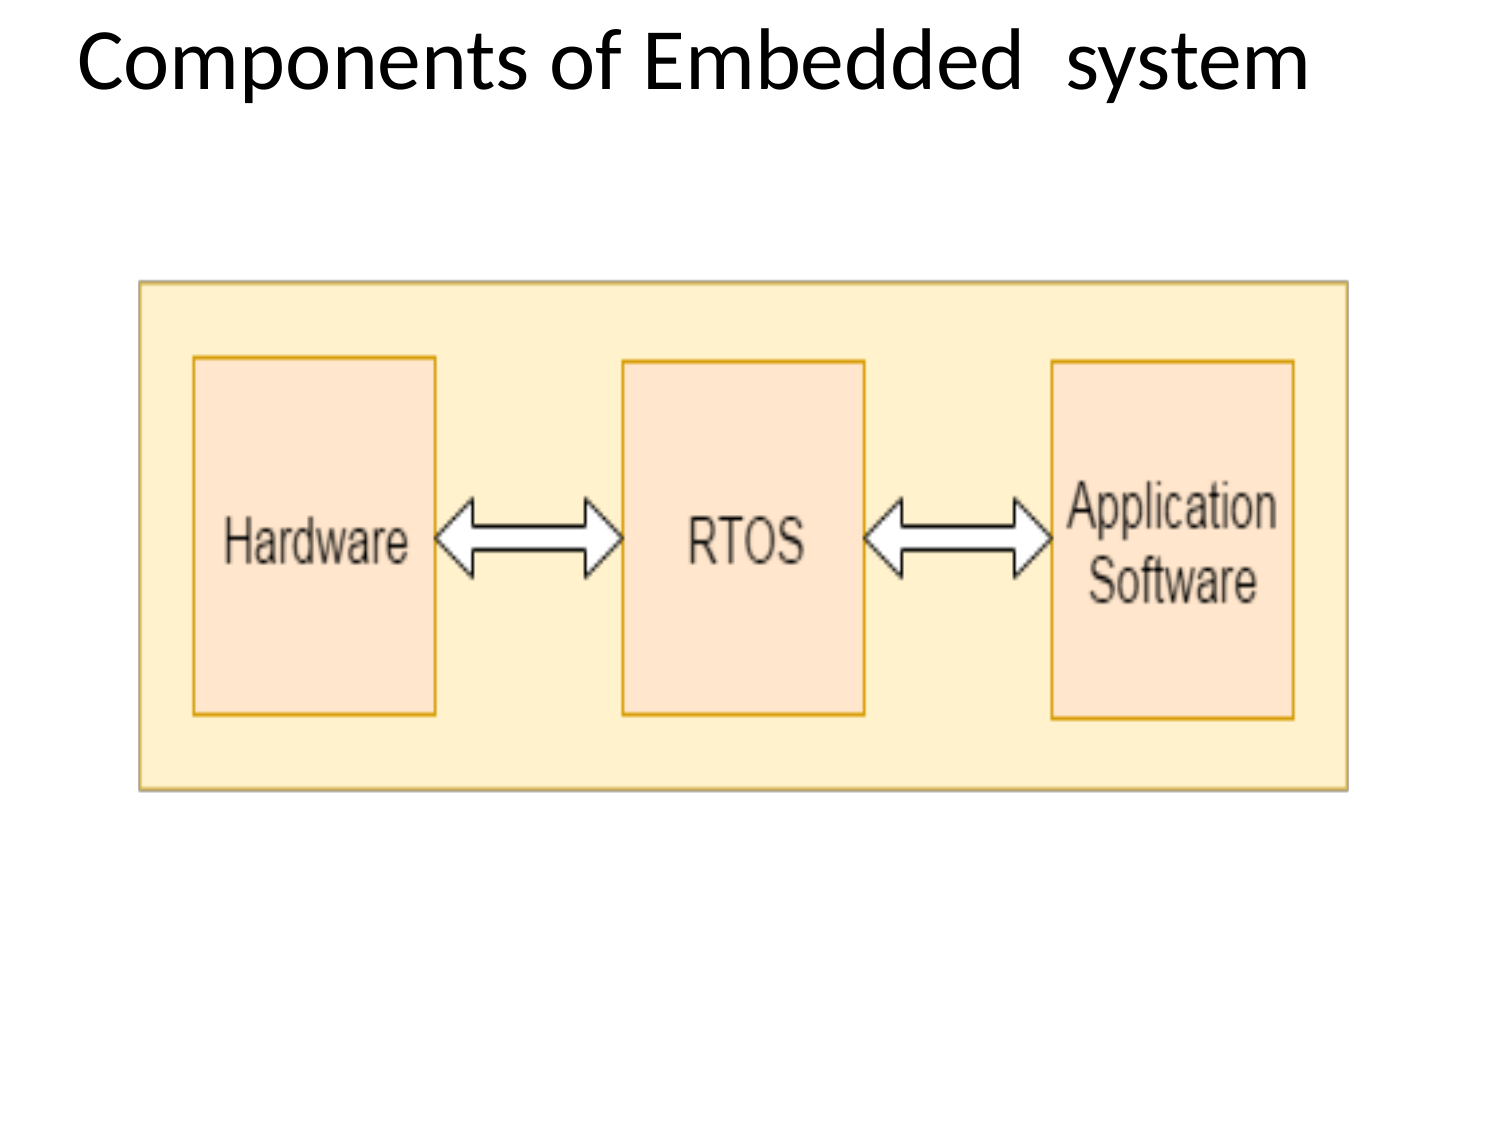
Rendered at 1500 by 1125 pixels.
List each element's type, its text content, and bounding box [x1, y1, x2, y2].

title Components of Embedded system [77, 1, 1417, 190]
picture [137, 212, 1401, 876]
